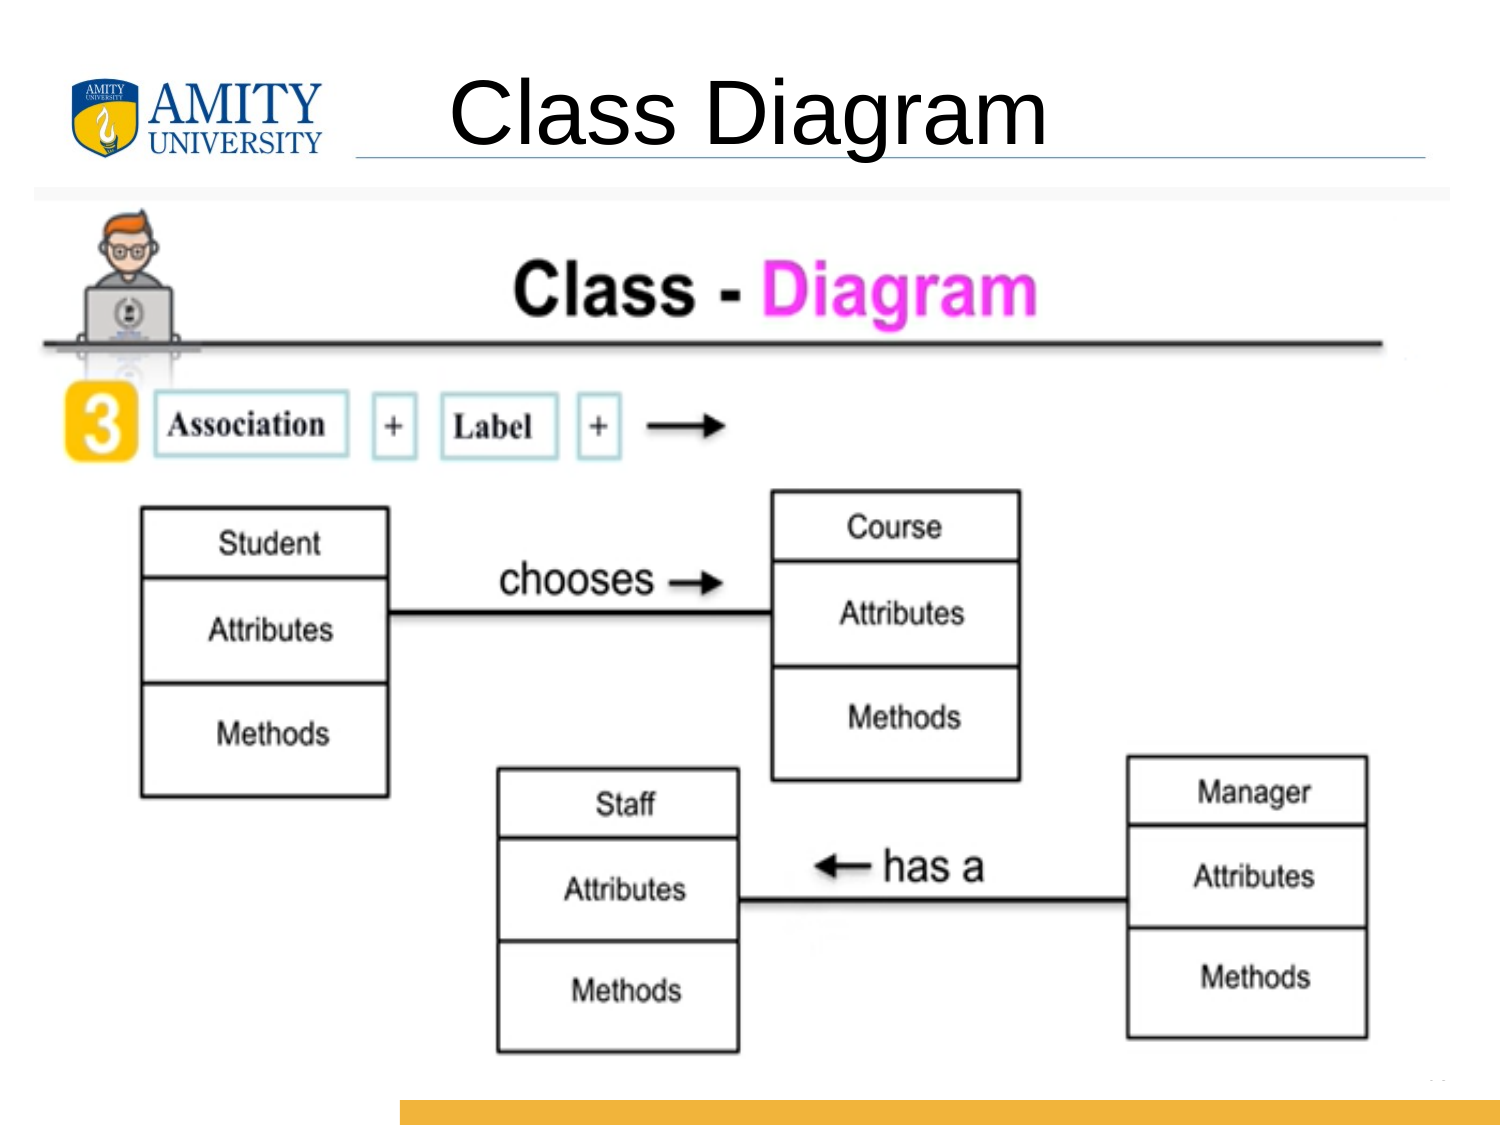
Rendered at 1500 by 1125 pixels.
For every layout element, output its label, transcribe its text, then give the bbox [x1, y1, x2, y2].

title Class Diagram [75, 45, 1425, 185]
picture [0, 0, 1500, 1081]
slide_number 63 [1115, 1049, 1466, 1125]
